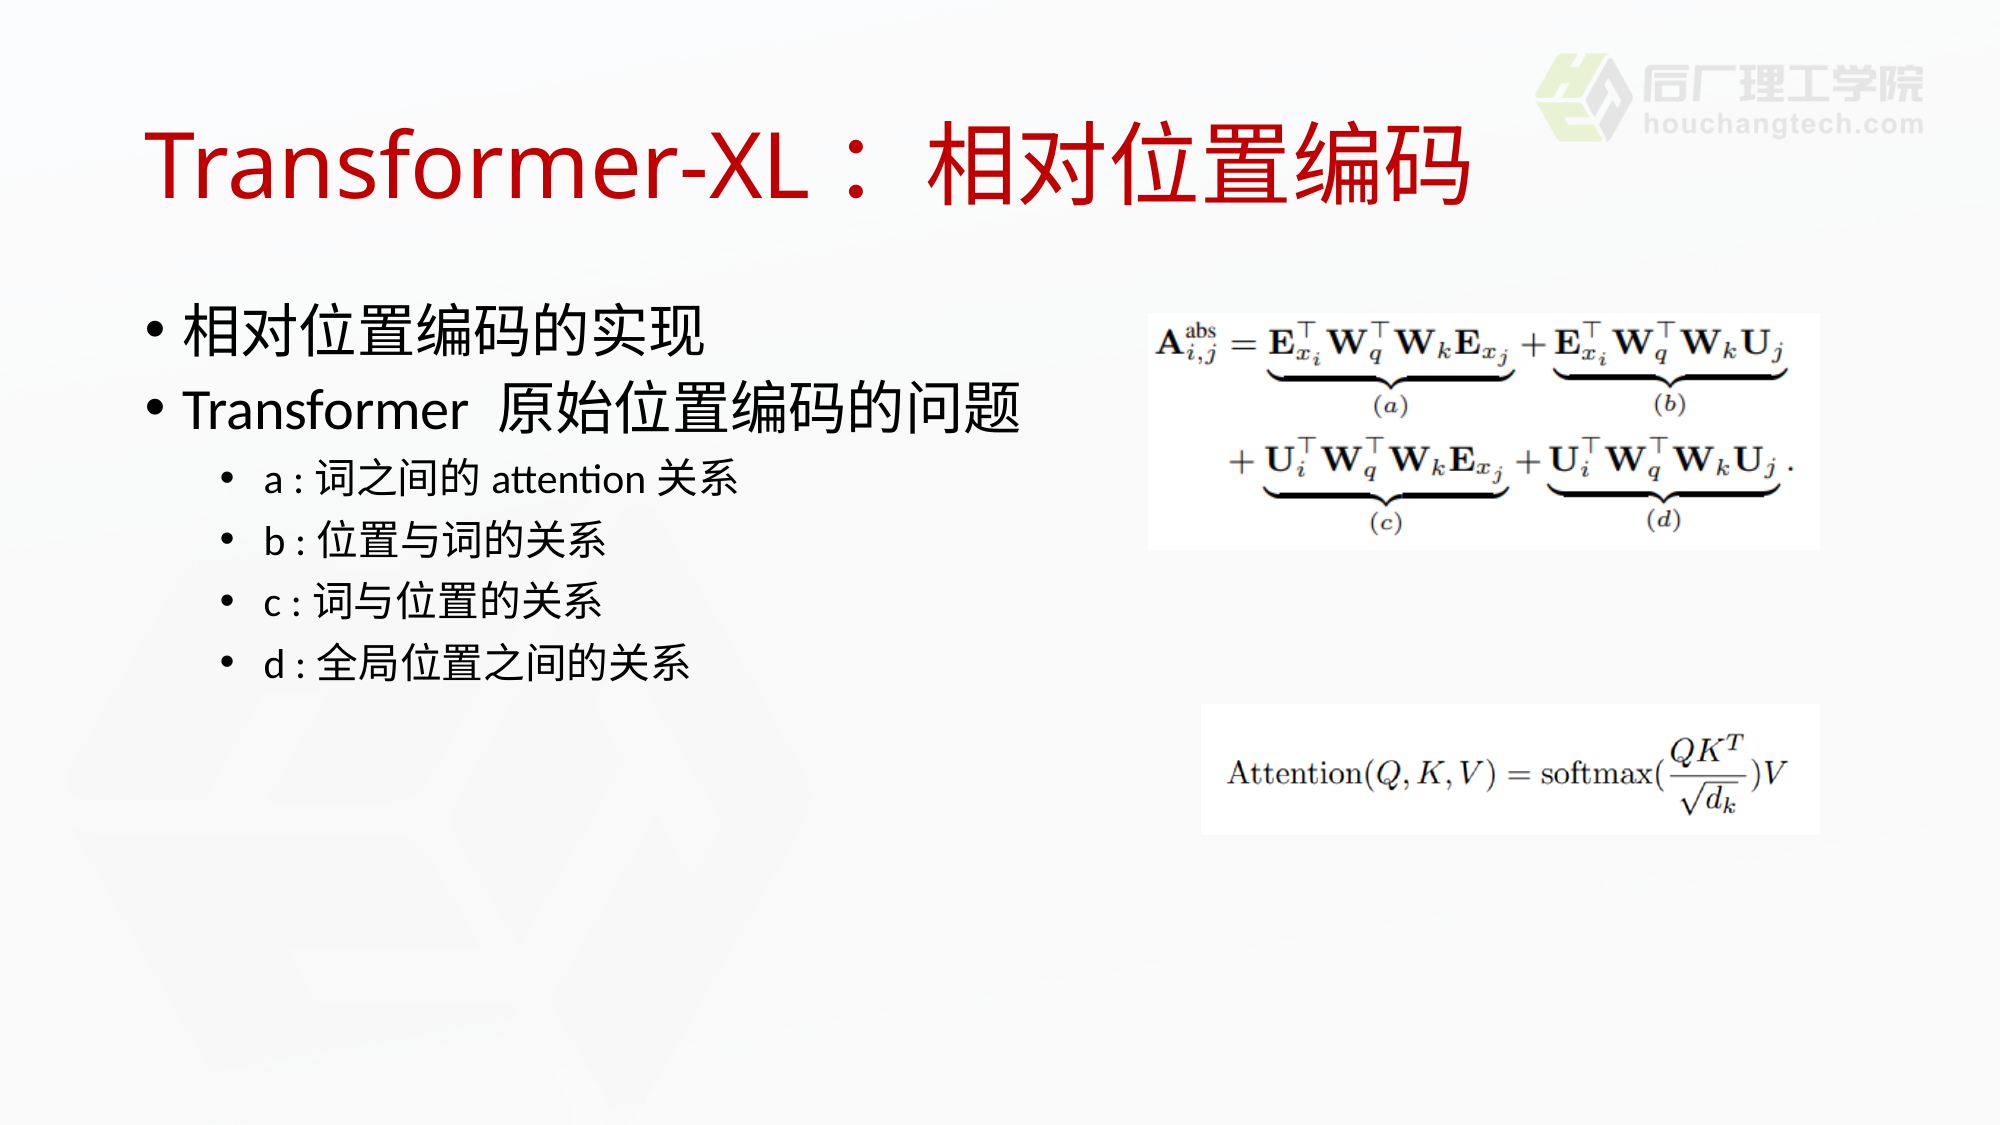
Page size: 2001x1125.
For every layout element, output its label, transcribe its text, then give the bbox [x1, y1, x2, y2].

title Transformer-XL：相对位置编码 [136, 59, 1863, 278]
picture [1201, 704, 1820, 835]
list 相对位置编码的实现 Transformer 原始位置编码的问题 a :词之间的attention关系 b :位置与词的关系 c :词与位置的关系 d :全局位置之间的关系 [136, 298, 1150, 1014]
picture [1148, 312, 1820, 551]
